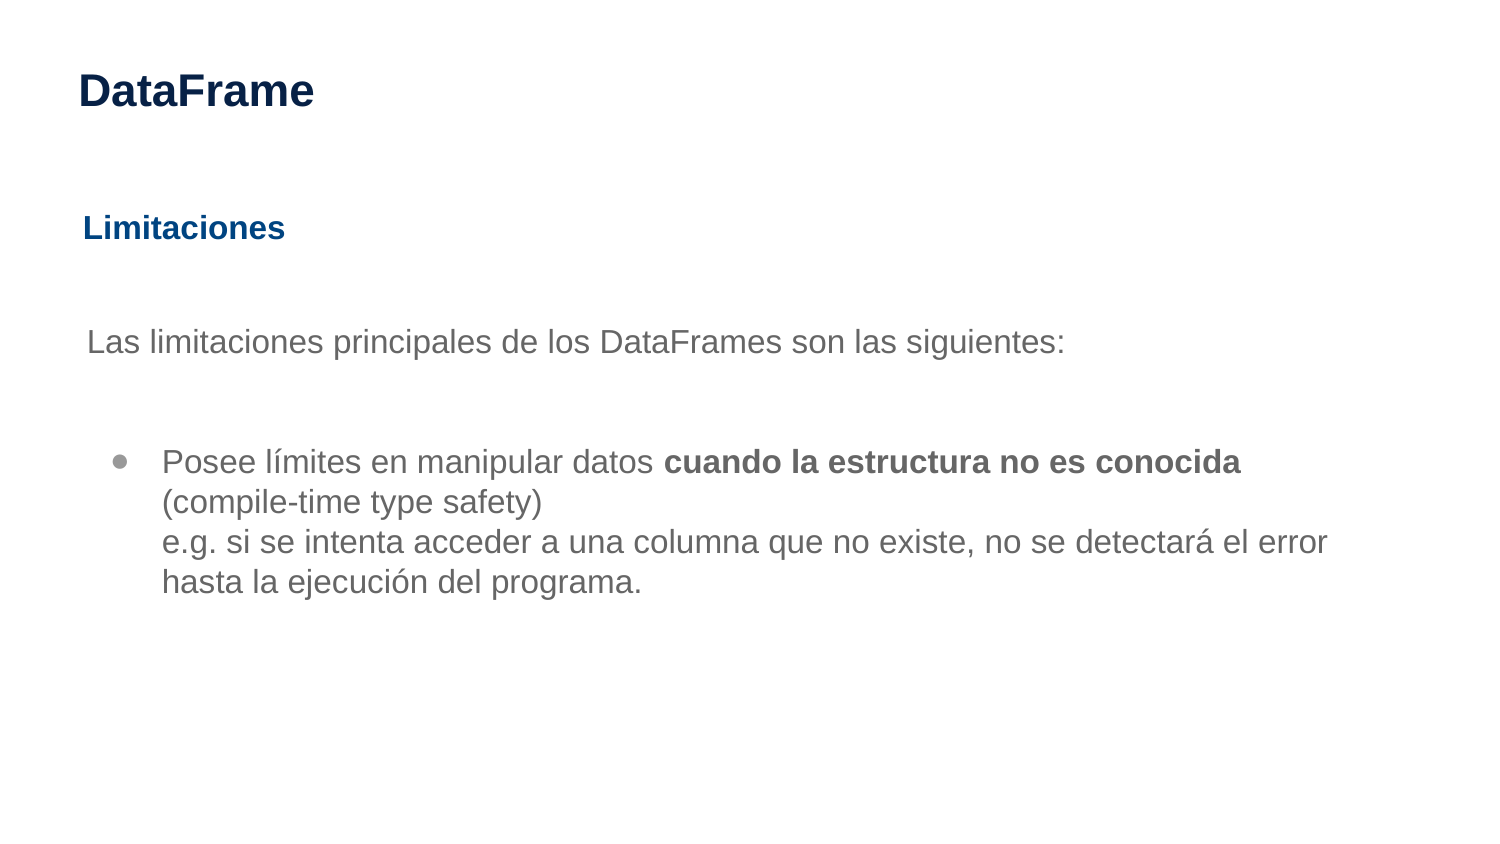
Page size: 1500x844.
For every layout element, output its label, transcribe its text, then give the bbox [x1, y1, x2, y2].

subtitle Limitaciones [67, 191, 832, 221]
title DataFrame [63, 45, 1114, 133]
list Las limitaciones principales de los DataFrames son las siguientes: Posee límites en manipular datos cuando la estructura no es conocida (compile-time type safety) e.g. si se intenta acceder a una columna que no existe, no se detectará el error hasta la ejecución del programa. [71, 305, 1400, 776]
